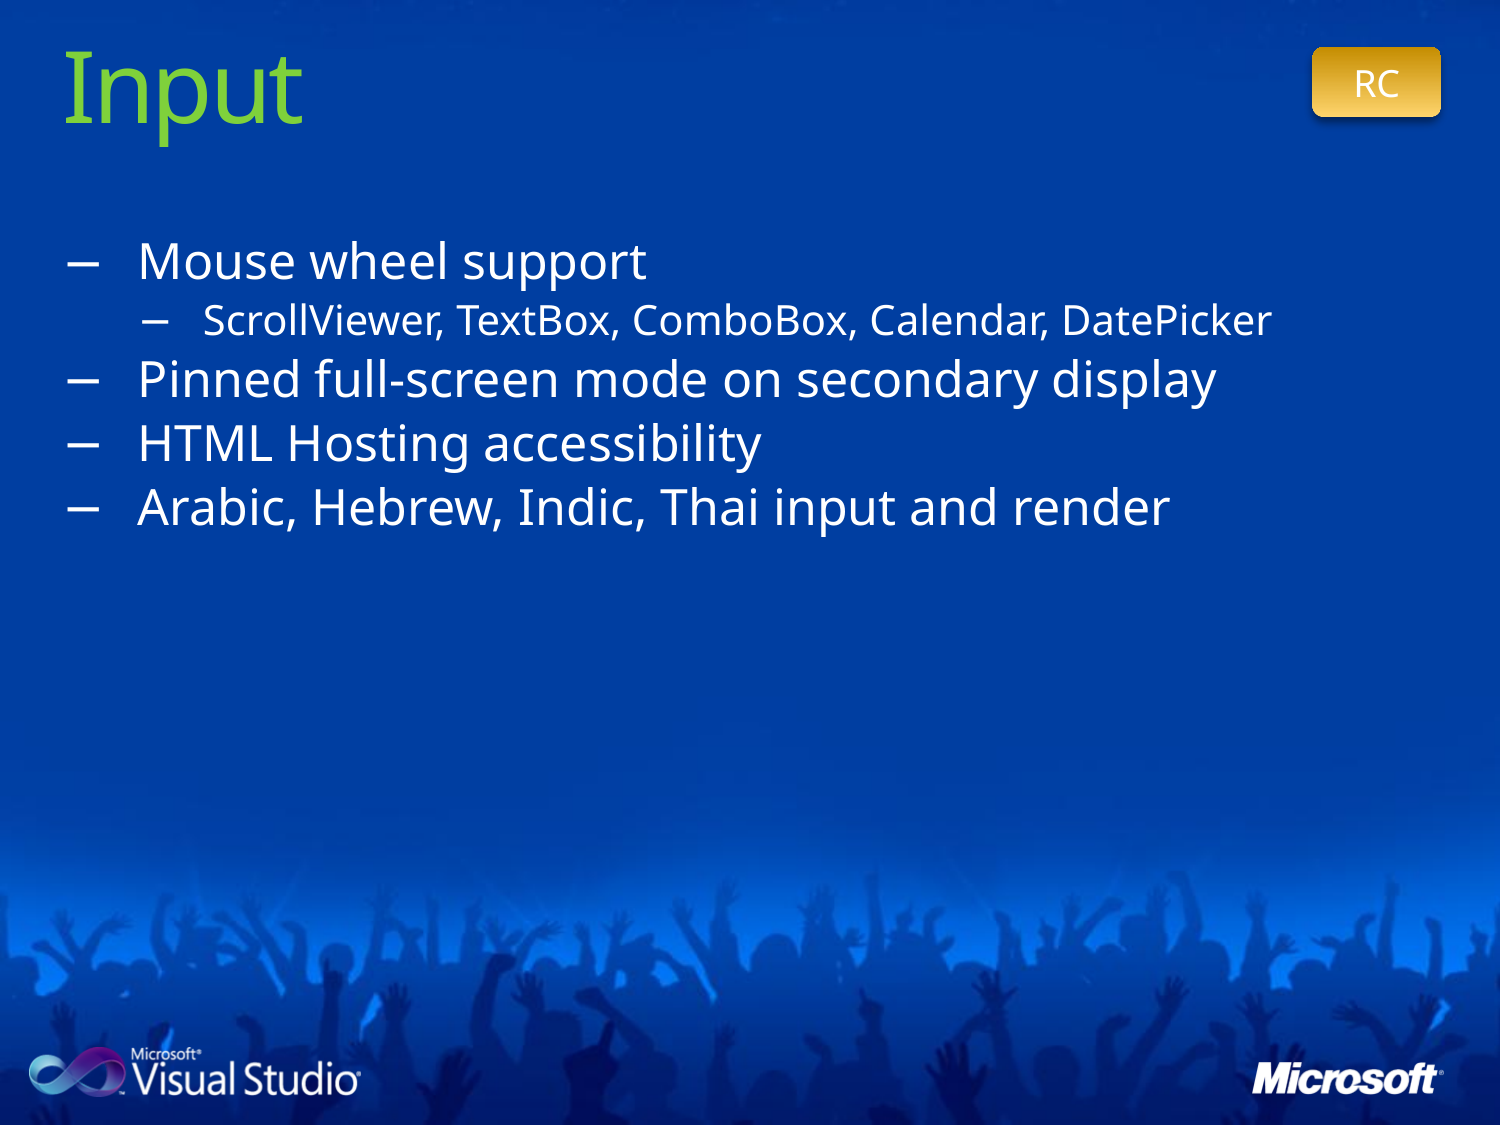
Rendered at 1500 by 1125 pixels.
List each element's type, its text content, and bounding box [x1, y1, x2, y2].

picture [0, 0, 1500, 1125]
title Input [62, 37, 1438, 147]
text_box RC [1312, 46, 1442, 118]
list Mouse wheel support ScrollViewer, TextBox, ComboBox, Calendar, DatePicker Pinned full-screen mode on secondary display HTML Hosting accessibility Arabic, Hebrew, Indic, Thai input and render [62, 236, 1438, 1018]
